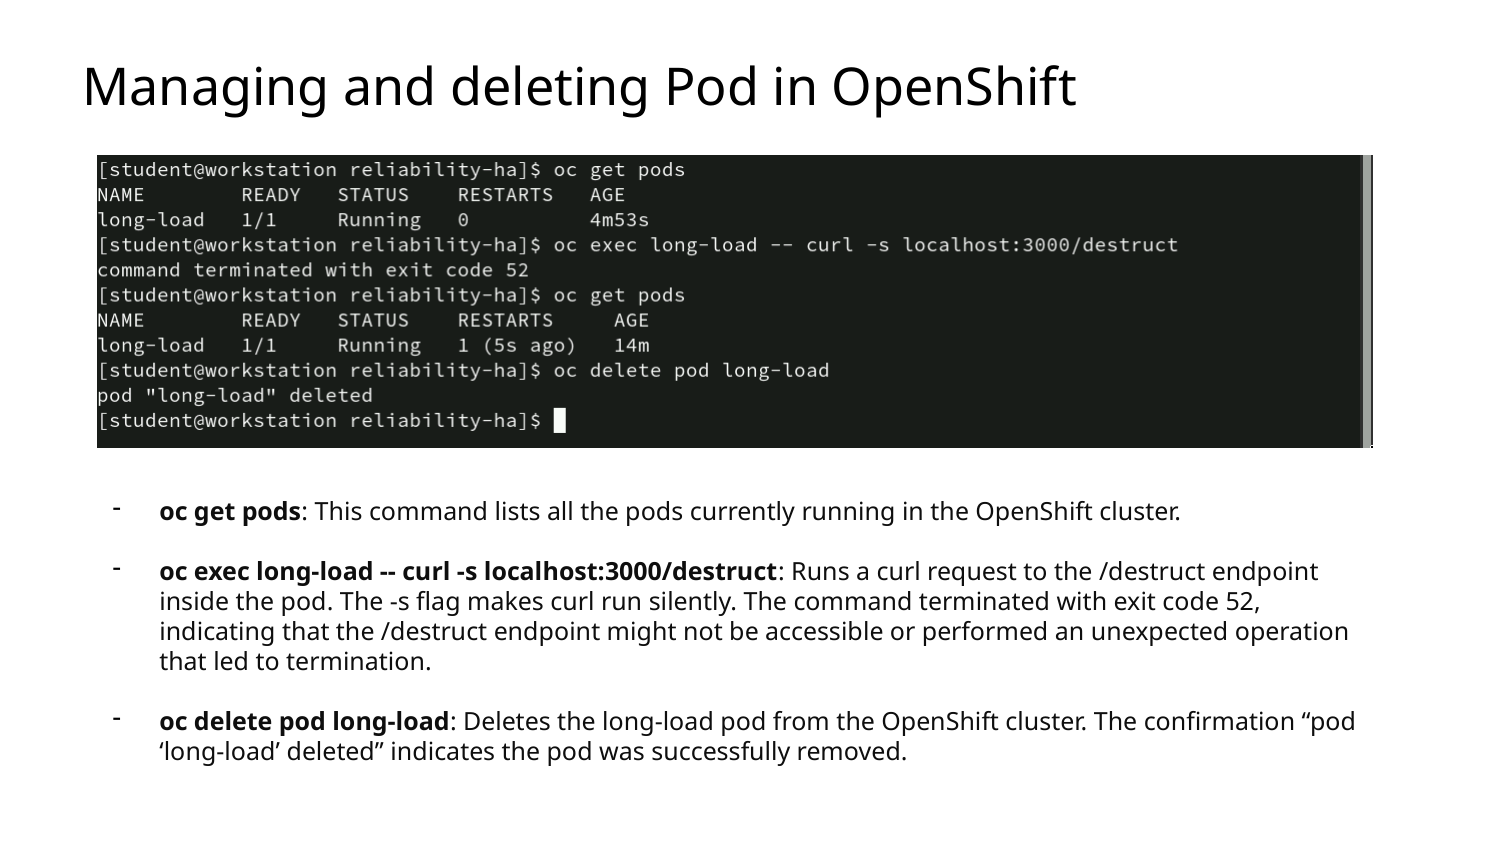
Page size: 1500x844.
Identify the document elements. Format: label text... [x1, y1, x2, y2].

title Managing and deleting Pod in OpenShift [67, 38, 1455, 187]
picture [97, 155, 1373, 449]
text_box oc get pods: This command lists all the pods currently running in the OpenShift cluster. oc exec long-load -- curl -s localhost:3000/destruct: Runs a curl request to the /destruct endpoint inside the pod. The -s flag makes curl run silently. The command terminated with exit code 52, indicating that the /destruct endpoint might not be accessible or performed an unexpected operation that led to termination. oc delete pod long-load: Deletes the long-load pod from the OpenShift cluster. The confirmation “pod ‘long-load’ deleted” indicates the pod was successfully removed. [97, 488, 1385, 773]
